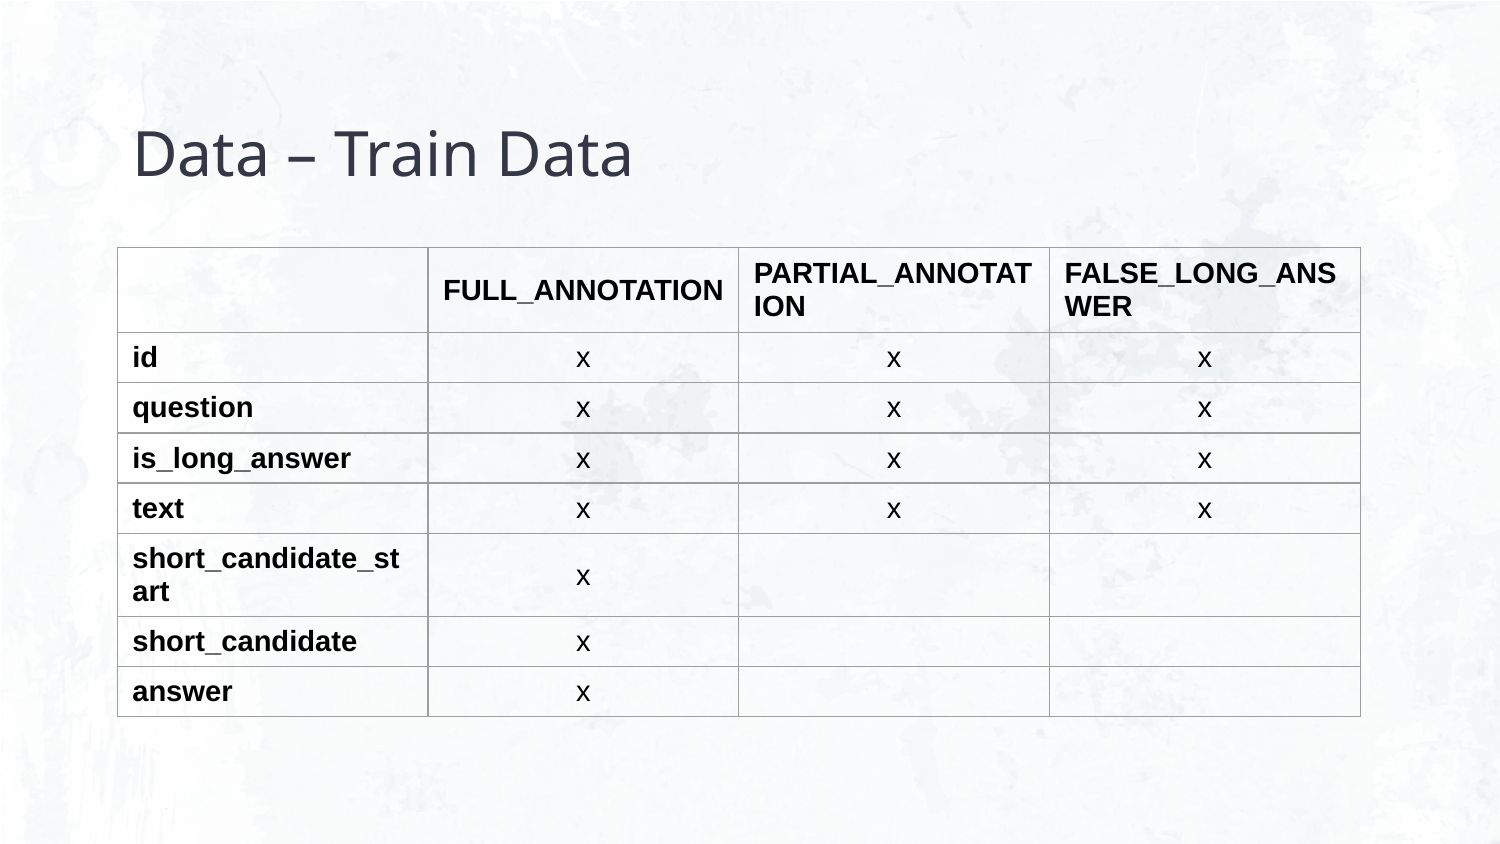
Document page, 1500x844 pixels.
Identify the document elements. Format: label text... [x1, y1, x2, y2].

table_header FULL_ANNOTATION [429, 248, 738, 332]
table_cell [1050, 667, 1360, 716]
table_cell x [429, 434, 738, 482]
table_cell x [1050, 484, 1360, 533]
table_header PARTIAL_ANNOTATION [739, 248, 1049, 332]
table_cell x [1050, 333, 1360, 382]
table_cell question [118, 383, 427, 432]
table_cell x [739, 333, 1049, 382]
table_cell [1050, 617, 1360, 666]
table_cell [739, 617, 1049, 666]
table_header [118, 248, 427, 332]
table_cell x [739, 434, 1049, 482]
table_cell x [739, 484, 1049, 533]
table_cell text [118, 484, 427, 533]
table_cell x [429, 383, 738, 432]
picture [2, 2, 1500, 844]
table_cell [1050, 534, 1360, 616]
table_cell short_candidate_start [118, 534, 427, 616]
table_cell x [739, 383, 1049, 432]
table_cell answer [118, 667, 427, 716]
table_cell id [118, 333, 427, 382]
table_cell x [1050, 383, 1360, 432]
title Data – Train Data [117, 87, 801, 204]
table_cell [739, 534, 1049, 616]
table_cell x [429, 667, 738, 716]
table_cell x [1050, 434, 1360, 482]
table_cell x [429, 617, 738, 666]
table_cell x [429, 484, 738, 533]
table_cell short_candidate [118, 617, 427, 666]
table_cell x [429, 333, 738, 382]
table_cell [739, 667, 1049, 716]
table_cell x [429, 534, 738, 616]
table_header FALSE_LONG_ANSWER [1050, 248, 1360, 332]
table_cell is_long_answer [118, 434, 427, 482]
